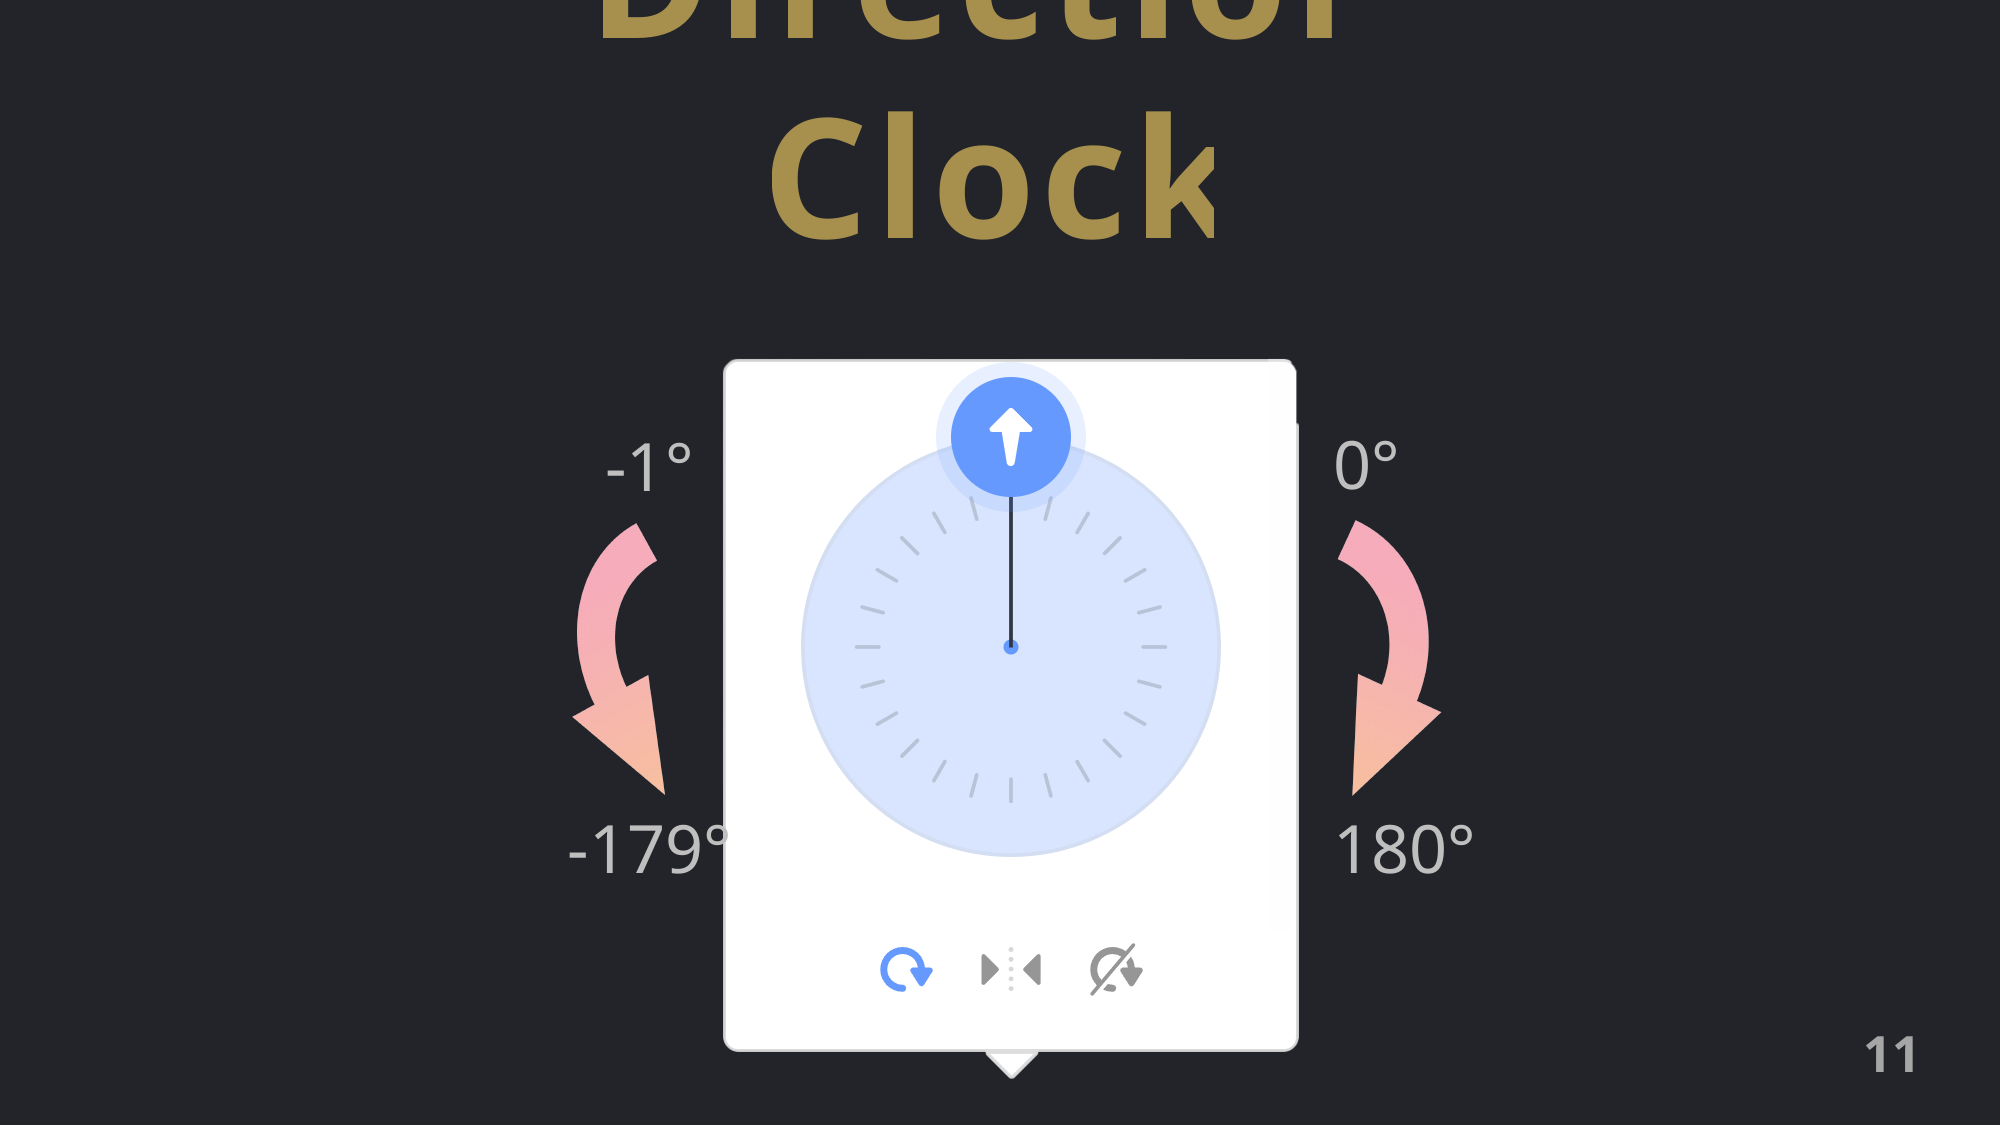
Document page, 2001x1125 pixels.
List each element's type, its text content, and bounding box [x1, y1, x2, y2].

text_box [0, 0, 2000, 1125]
picture [506, 296, 1501, 1087]
slide_number 11 [1485, 1026, 1936, 1087]
text_box -179° [553, 799, 681, 894]
text_box Direction Clock [364, 23, 1636, 287]
text_box 0° [1319, 415, 1551, 510]
text_box -1° [590, 417, 681, 513]
text_box 180° [1319, 799, 1551, 895]
